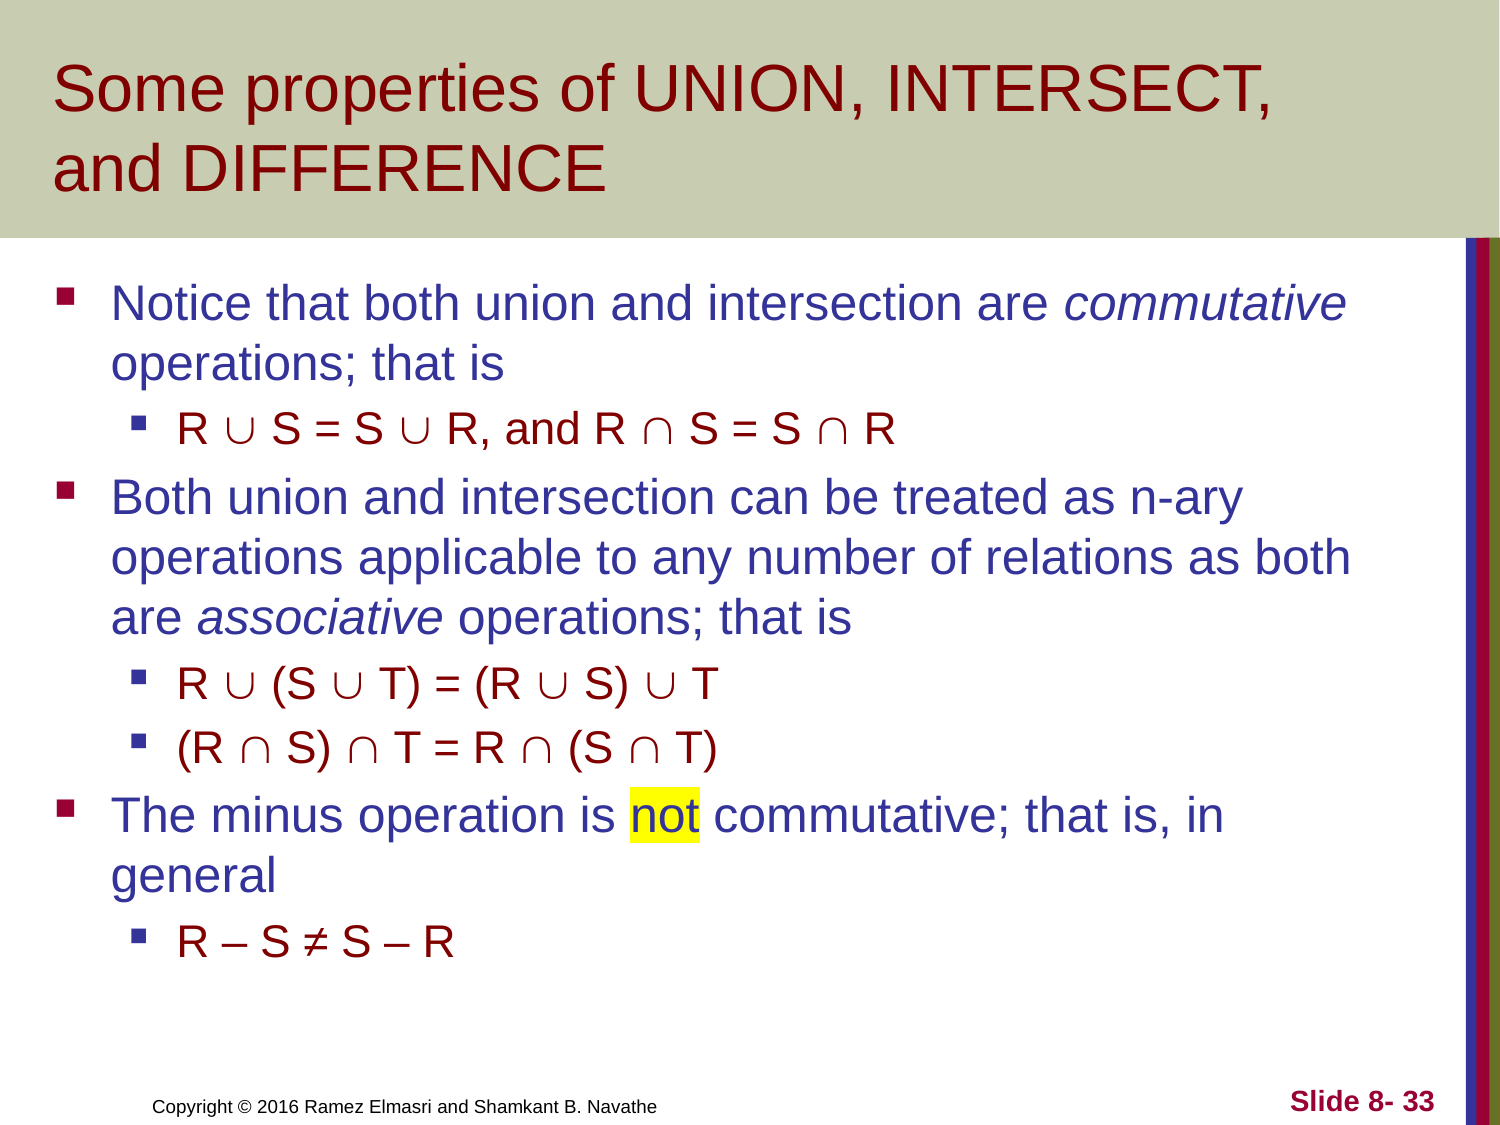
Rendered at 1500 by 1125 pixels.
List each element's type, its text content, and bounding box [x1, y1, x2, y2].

title Some properties of UNION, INTERSECT, and DIFFERENCE [37, 49, 1317, 213]
list Notice that both union and intersection are commutative operations; that is R  S = S  R, and R  S = S  R Both union and intersection can be treated as n-ary operations applicable to any number of relations as both are associative operations; that is R  (S  T) = (R  S)  T (R  S)  T = R  (S  T) The minus operation is not commutative; that is, in general R – S ≠ S – R [39, 262, 1400, 1013]
slide_number Slide 8- 33 [1137, 1049, 1451, 1125]
